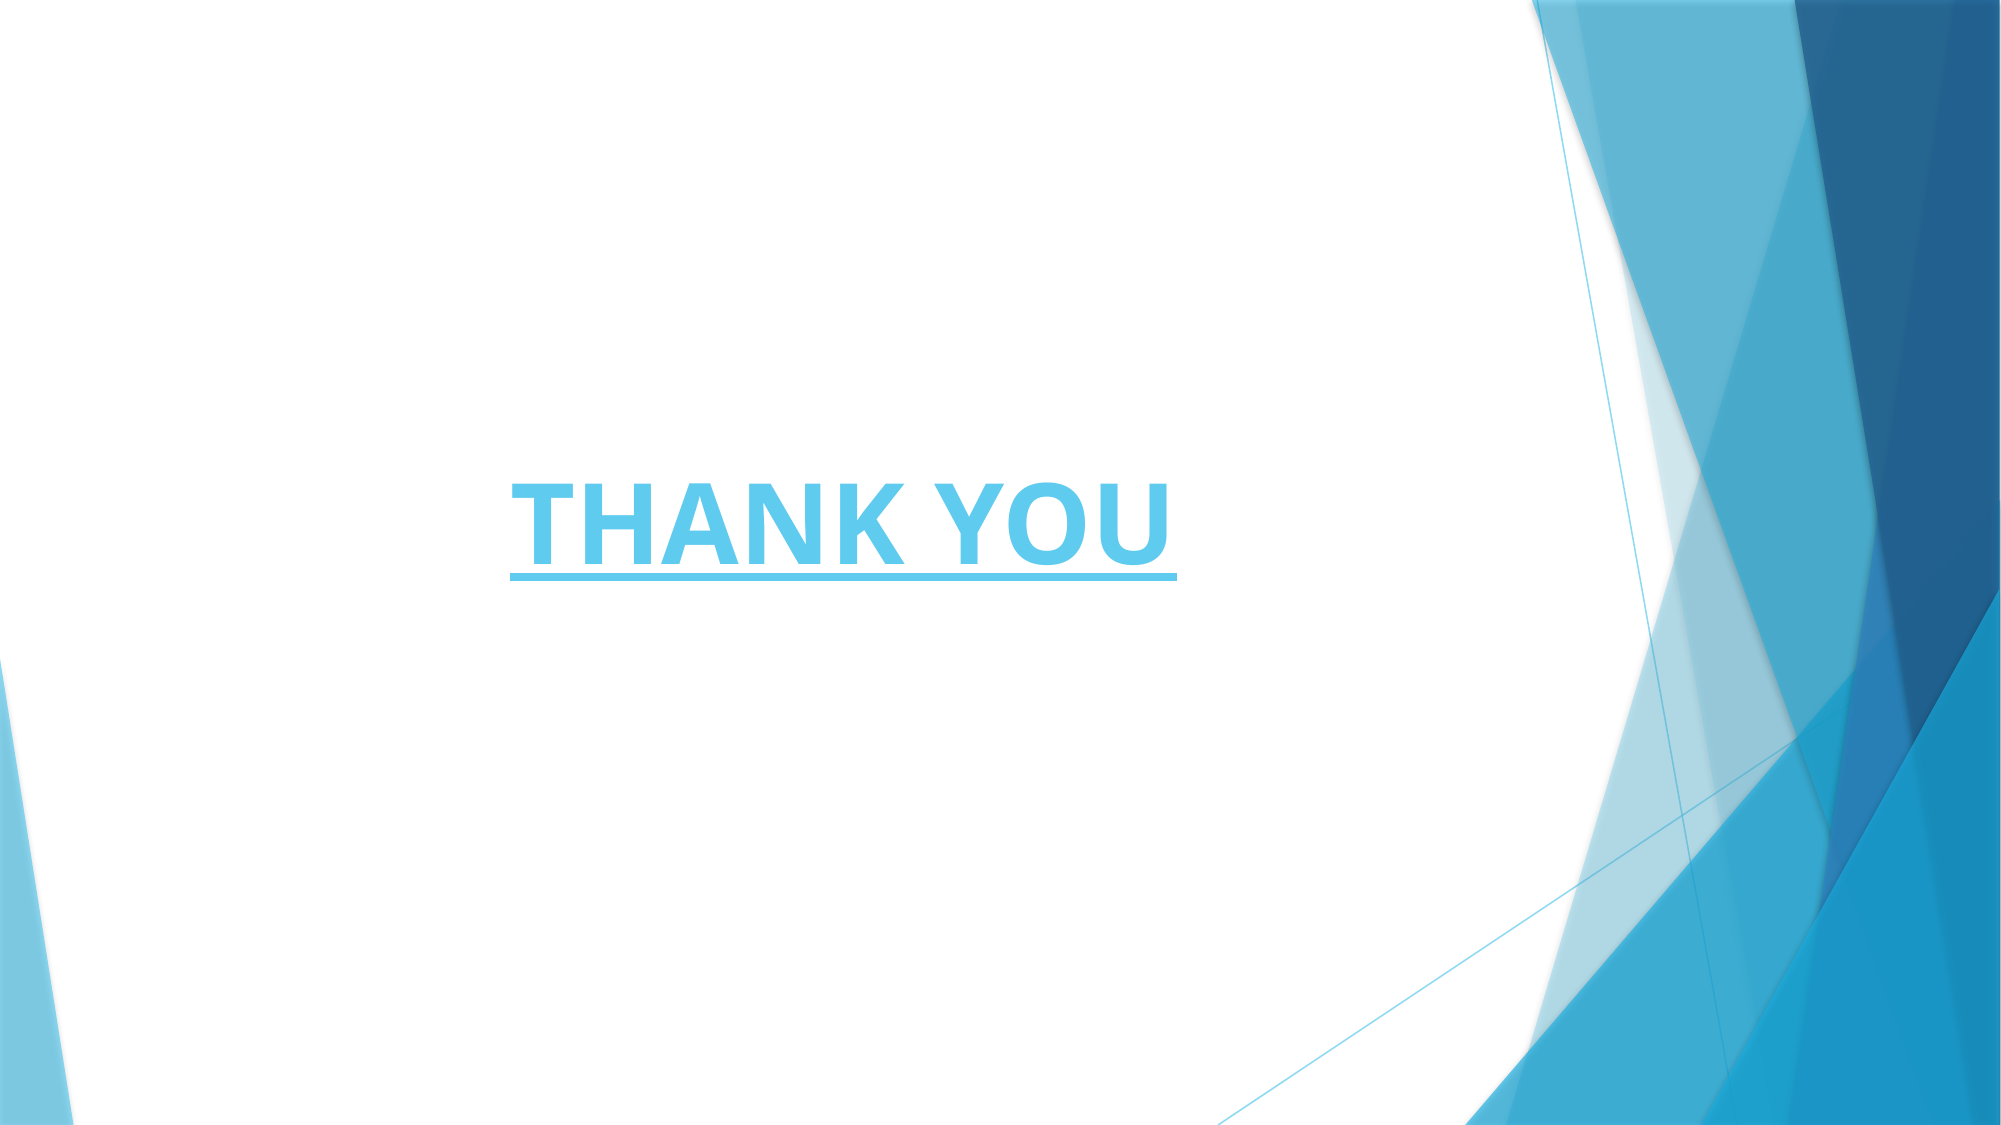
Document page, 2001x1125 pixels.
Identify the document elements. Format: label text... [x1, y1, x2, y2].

title THANK YOU [0, 444, 1707, 769]
